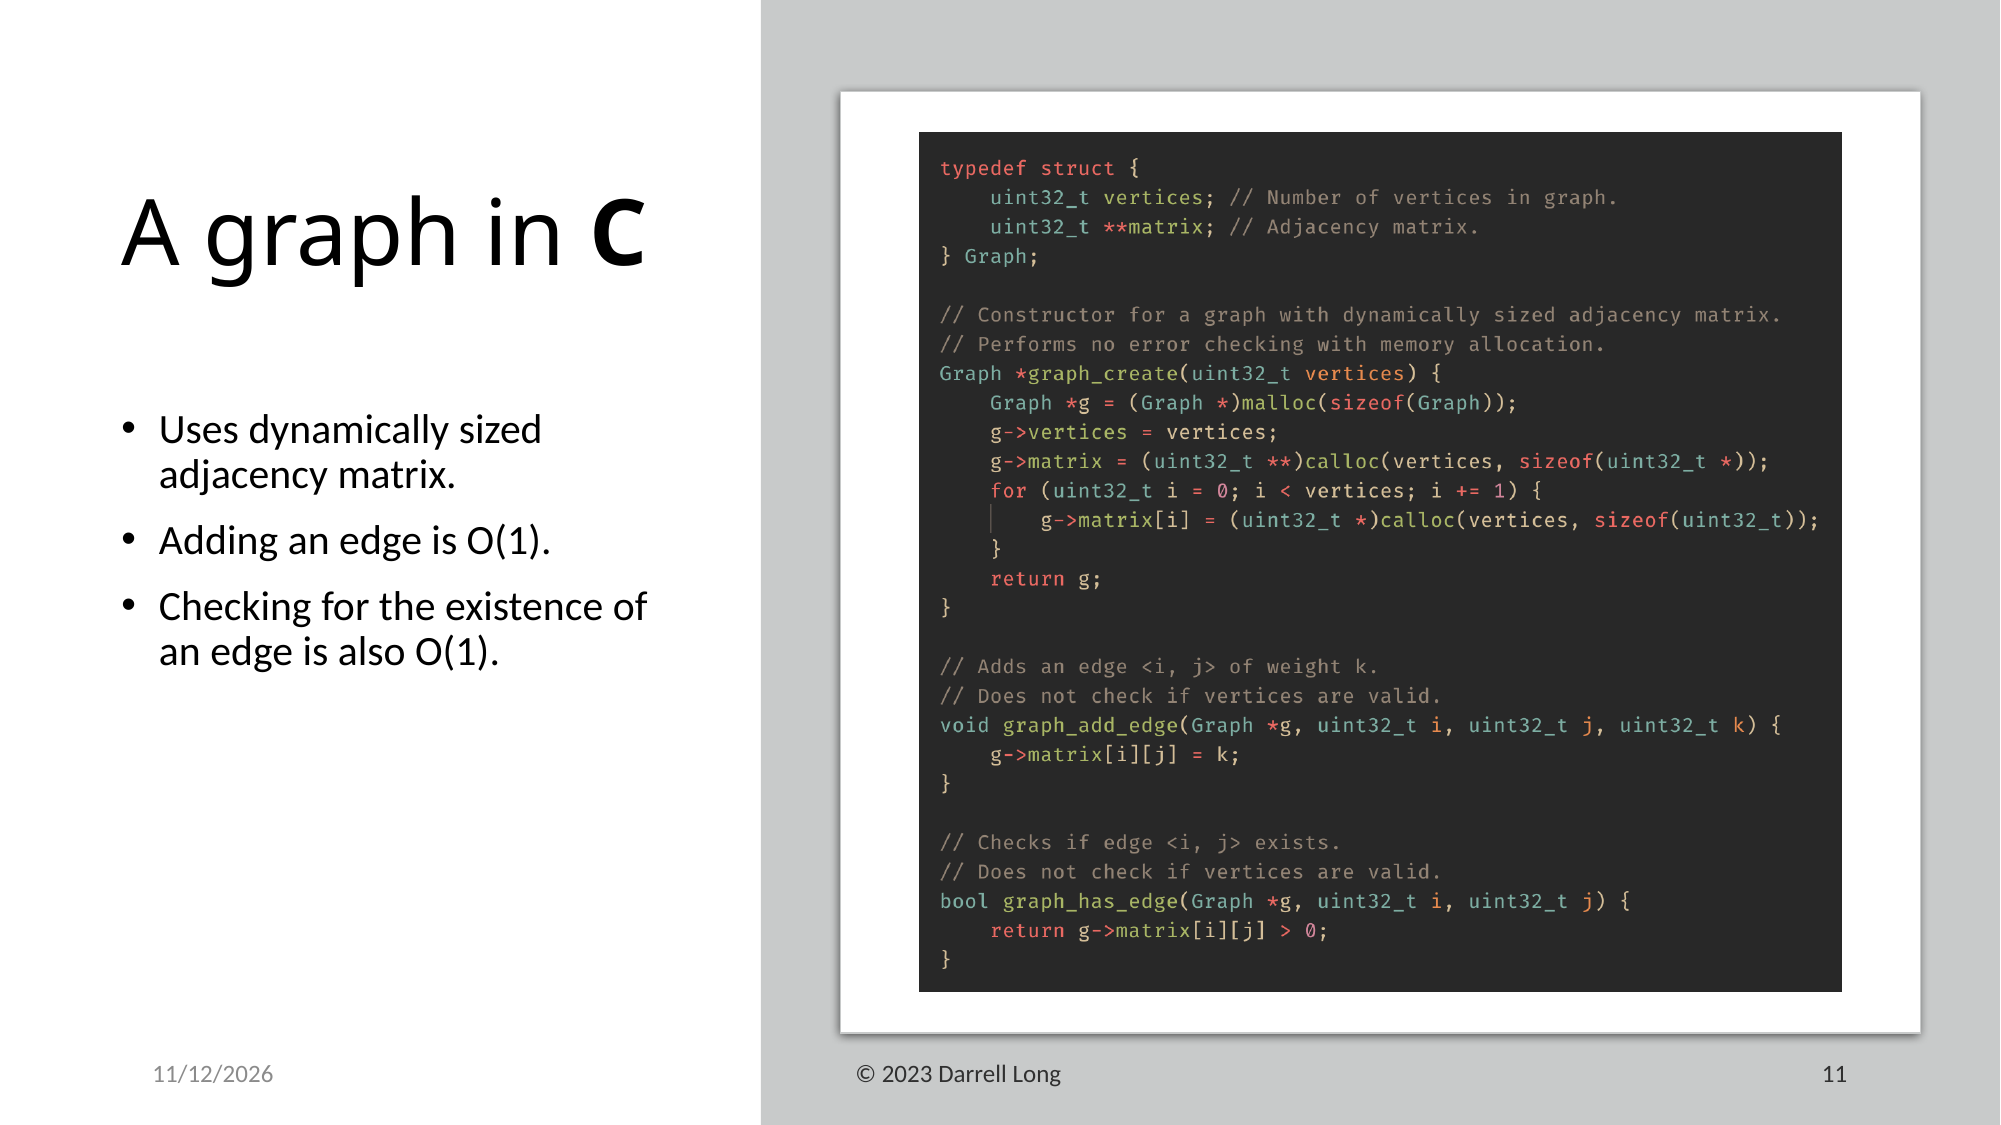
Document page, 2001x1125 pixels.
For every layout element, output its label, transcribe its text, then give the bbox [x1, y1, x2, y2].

text_box [760, 0, 2000, 1125]
picture [919, 132, 1842, 992]
title A graph in C [106, 103, 682, 370]
text_box [839, 90, 1922, 1034]
slide_number 11 [1412, 1042, 1863, 1103]
list Uses dynamically sized adjacency matrix. Adding an edge is O(1). Checking for the existence of an edge is also O(1). [106, 399, 682, 1021]
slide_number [137, 1042, 588, 1103]
footer © 2023 Darrell Long [840, 1042, 1412, 1103]
